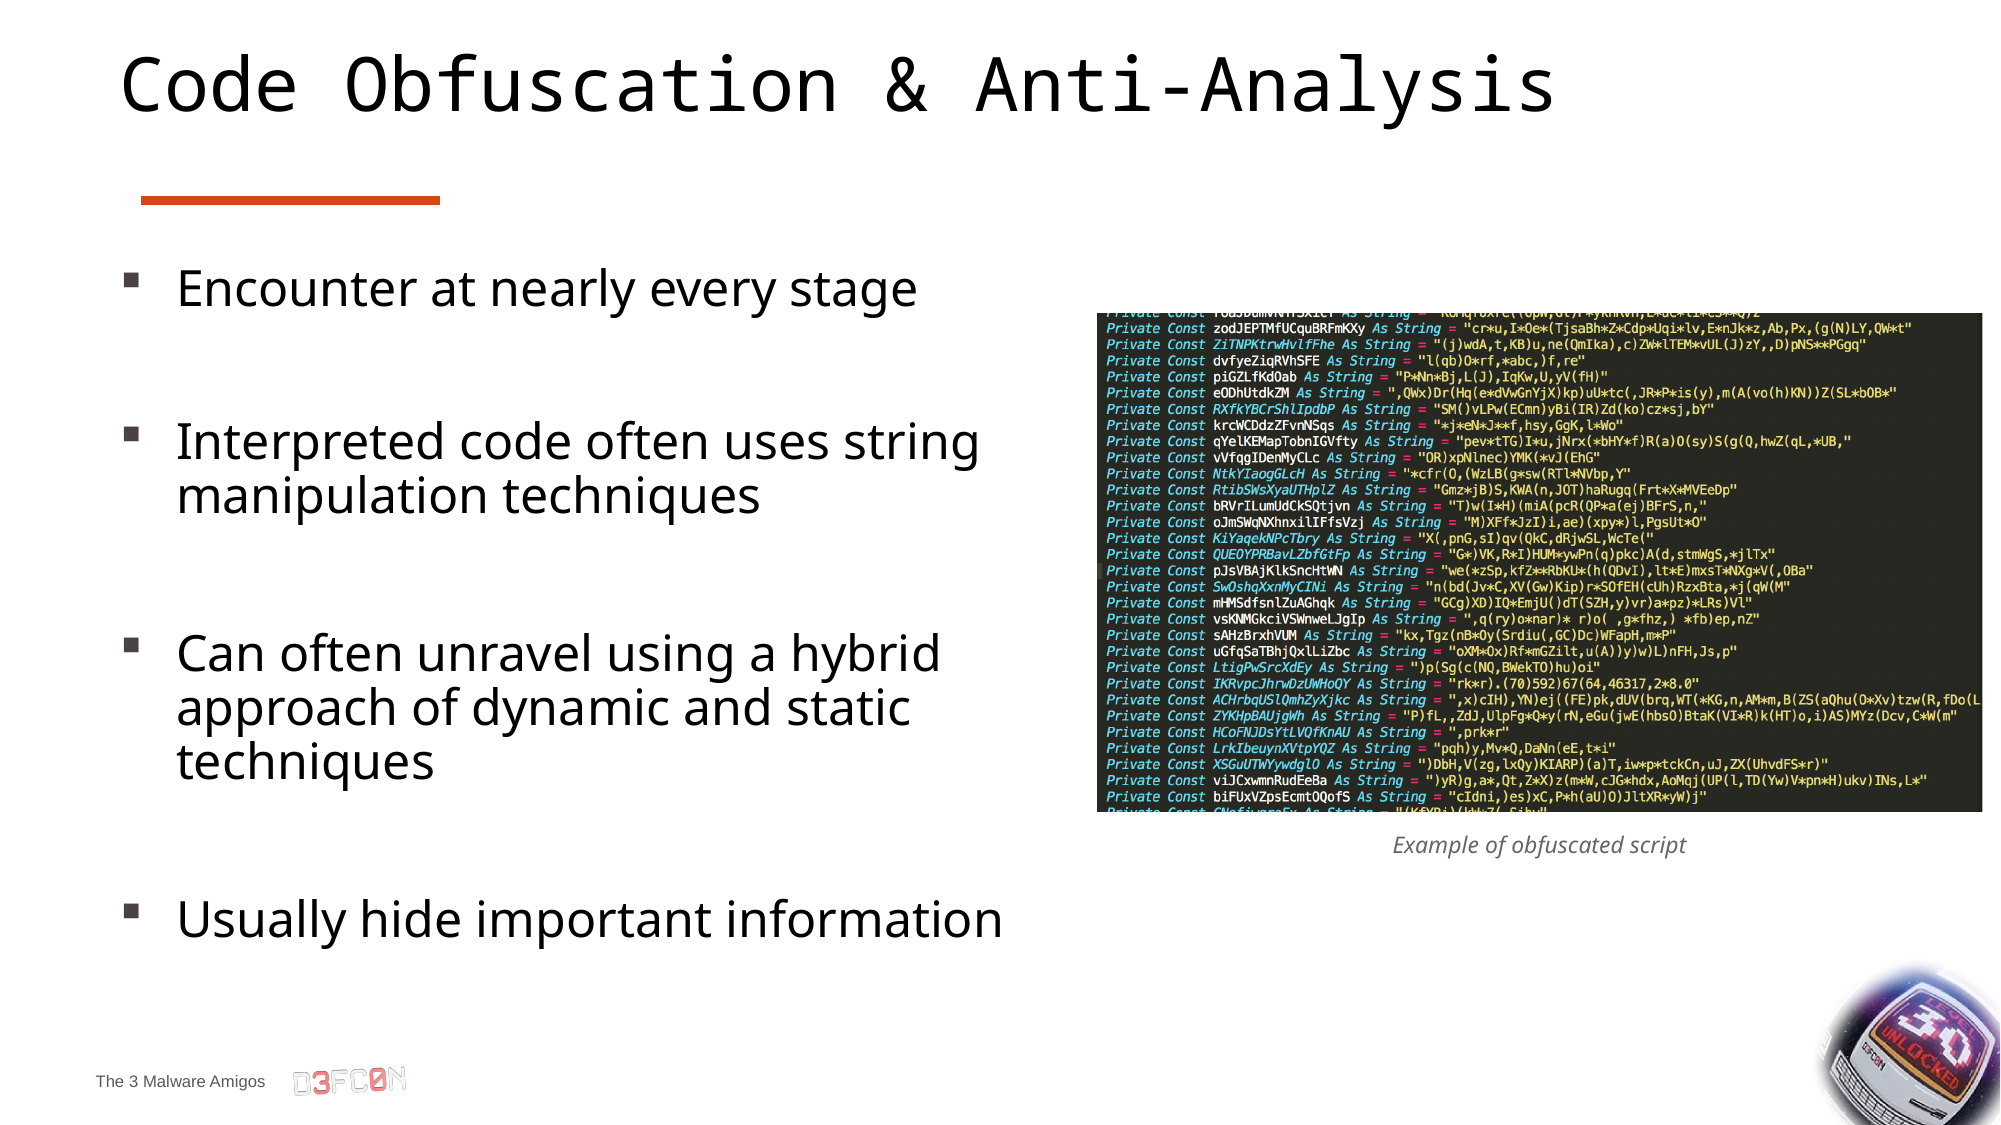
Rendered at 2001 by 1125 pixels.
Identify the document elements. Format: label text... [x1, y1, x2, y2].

title Code Obfuscation & Anti-Analysis [104, 11, 1868, 163]
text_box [1100, 316, 1982, 864]
list Encounter at nearly every stage Interpreted code often uses string manipulation techniques Can often unravel using a hybrid approach of dynamic and static techniques Usually hide important information [104, 255, 1072, 968]
picture [1841, 987, 1994, 1125]
